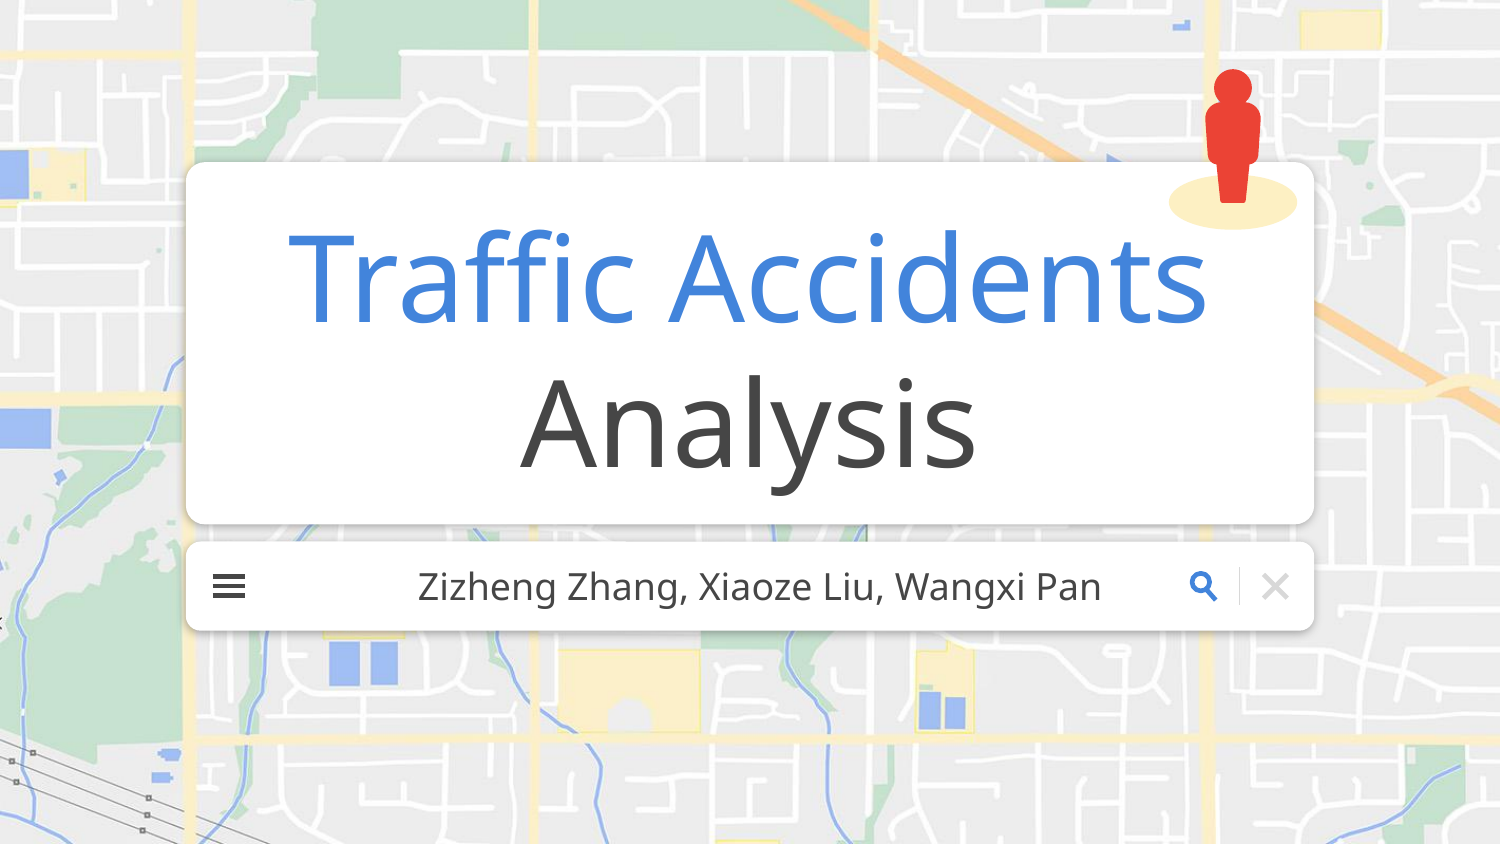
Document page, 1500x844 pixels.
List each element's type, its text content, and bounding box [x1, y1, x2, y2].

subtitle Zizheng Zhang, Xiaoze Liu, Wangxi Pan [373, 562, 1127, 611]
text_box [1168, 68, 1298, 230]
picture [0, 0, 1500, 844]
title Traffic Accidents Analysis [214, 204, 1286, 492]
